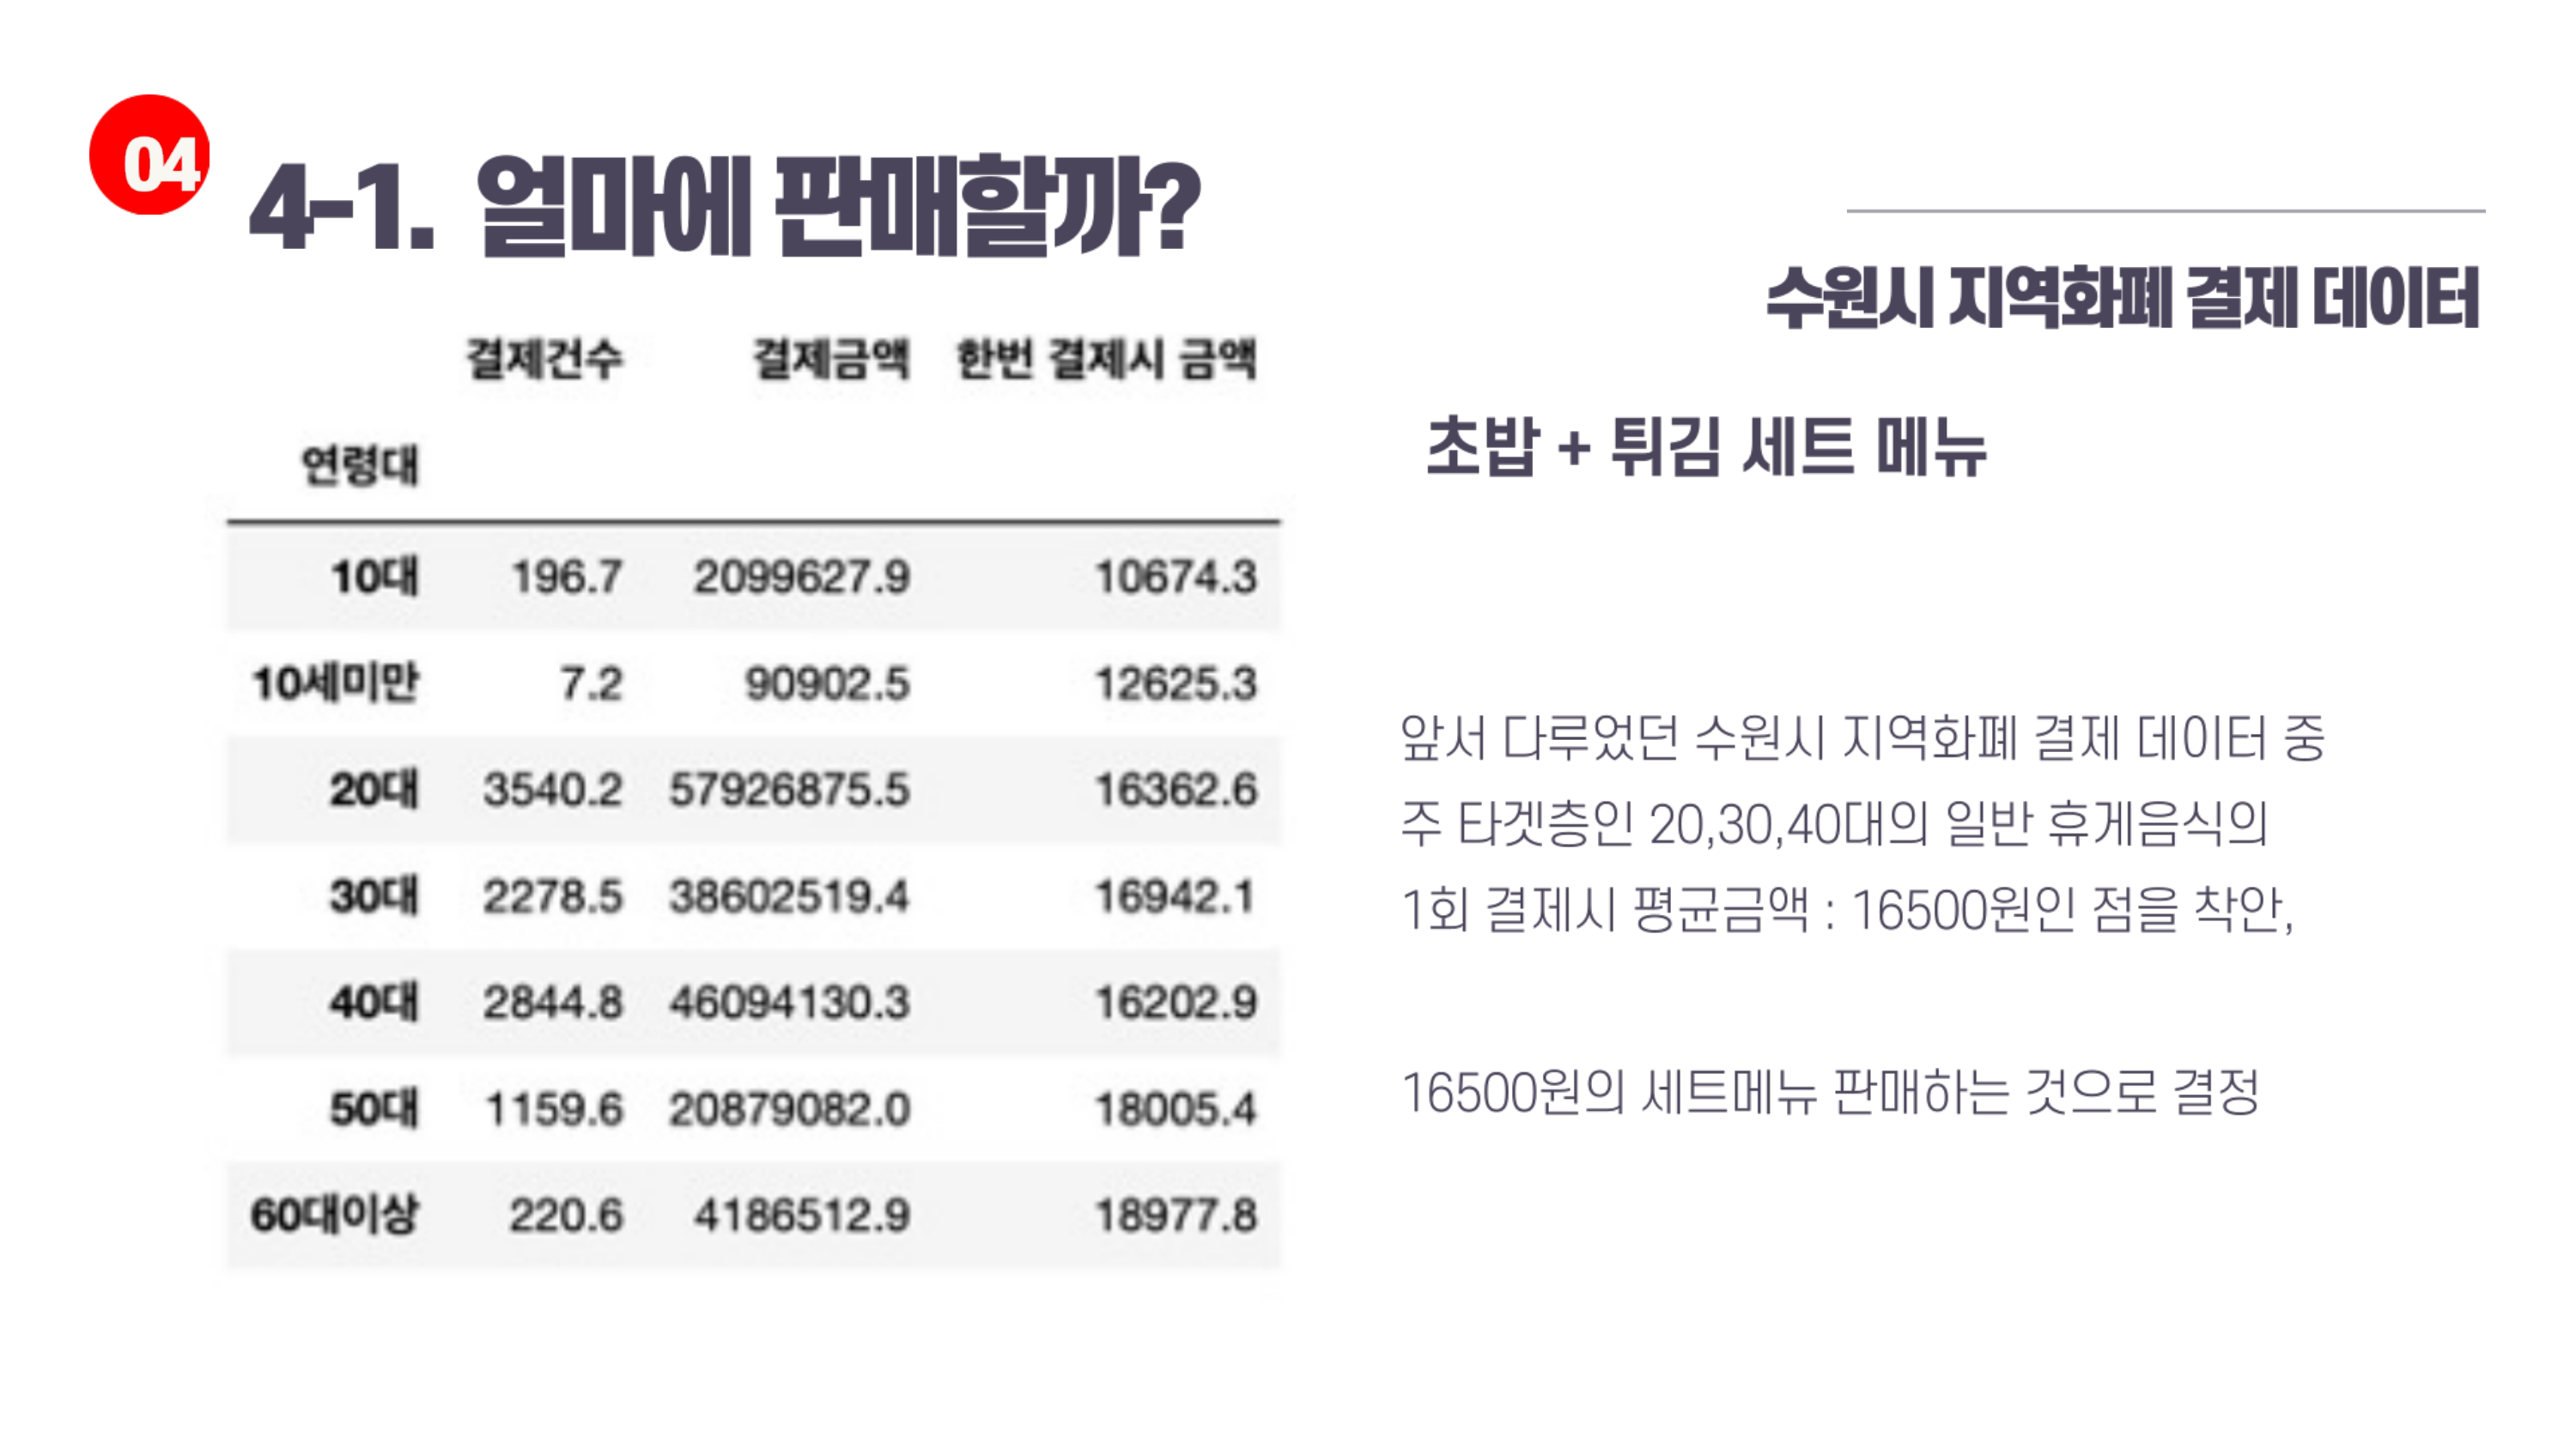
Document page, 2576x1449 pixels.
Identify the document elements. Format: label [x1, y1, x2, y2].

picture [1446, 242, 2516, 360]
picture [113, 107, 1254, 303]
text_box [1846, 205, 2487, 217]
text_box [89, 94, 210, 215]
text_box [203, 303, 1315, 1302]
picture [1388, 391, 2459, 1165]
